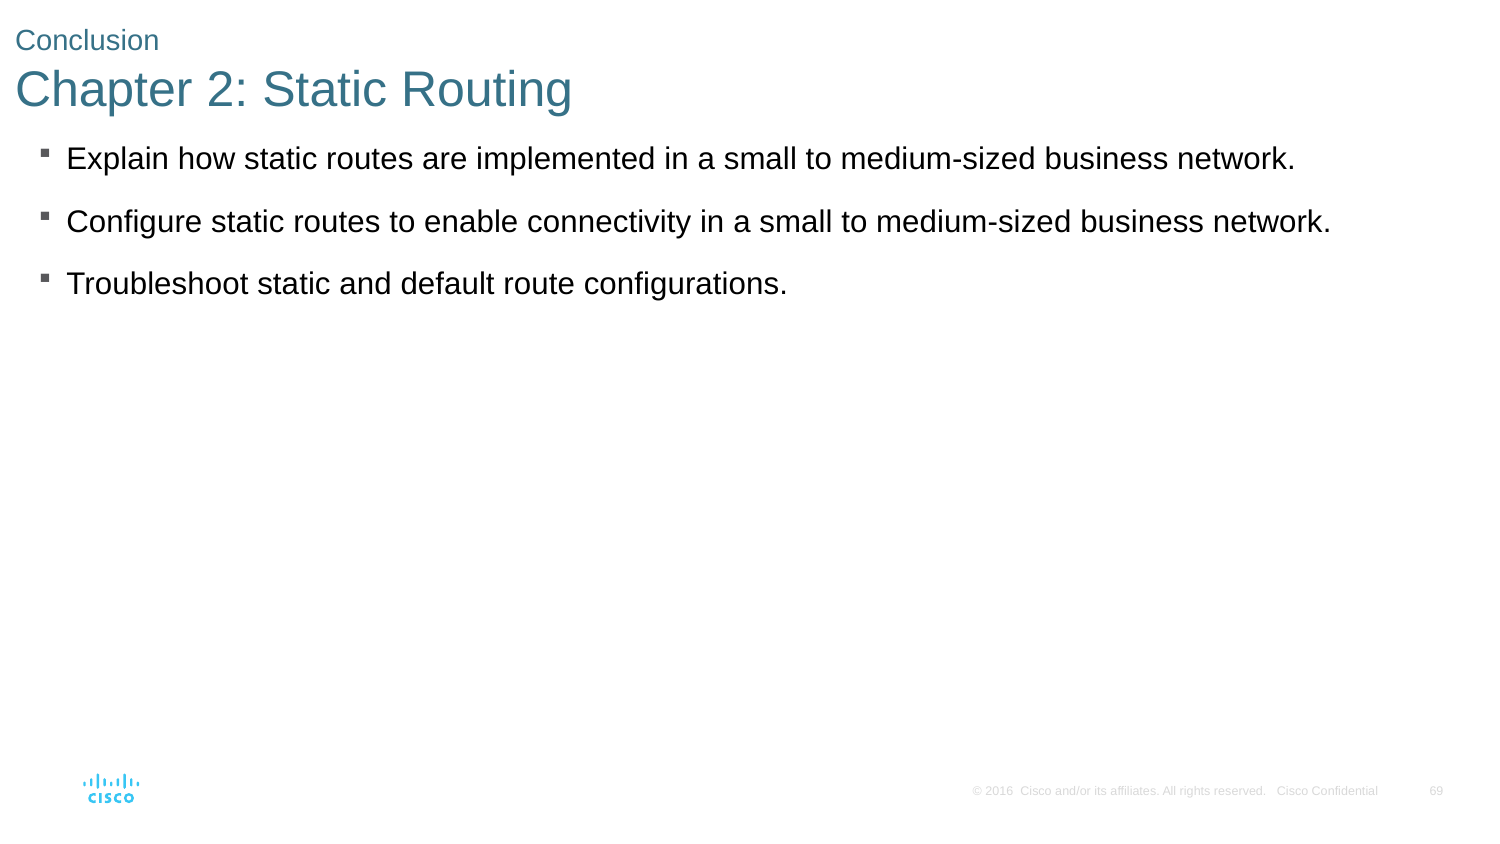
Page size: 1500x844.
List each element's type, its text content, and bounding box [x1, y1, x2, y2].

list Explain how static routes are implemented in a small to medium-sized business network. Configure static routes to enable connectivity in a small to medium-sized business network. Troubleshoot static and default route configurations. [23, 131, 1476, 813]
title Conclusion Chapter 2: Static Routing [0, 6, 1500, 131]
